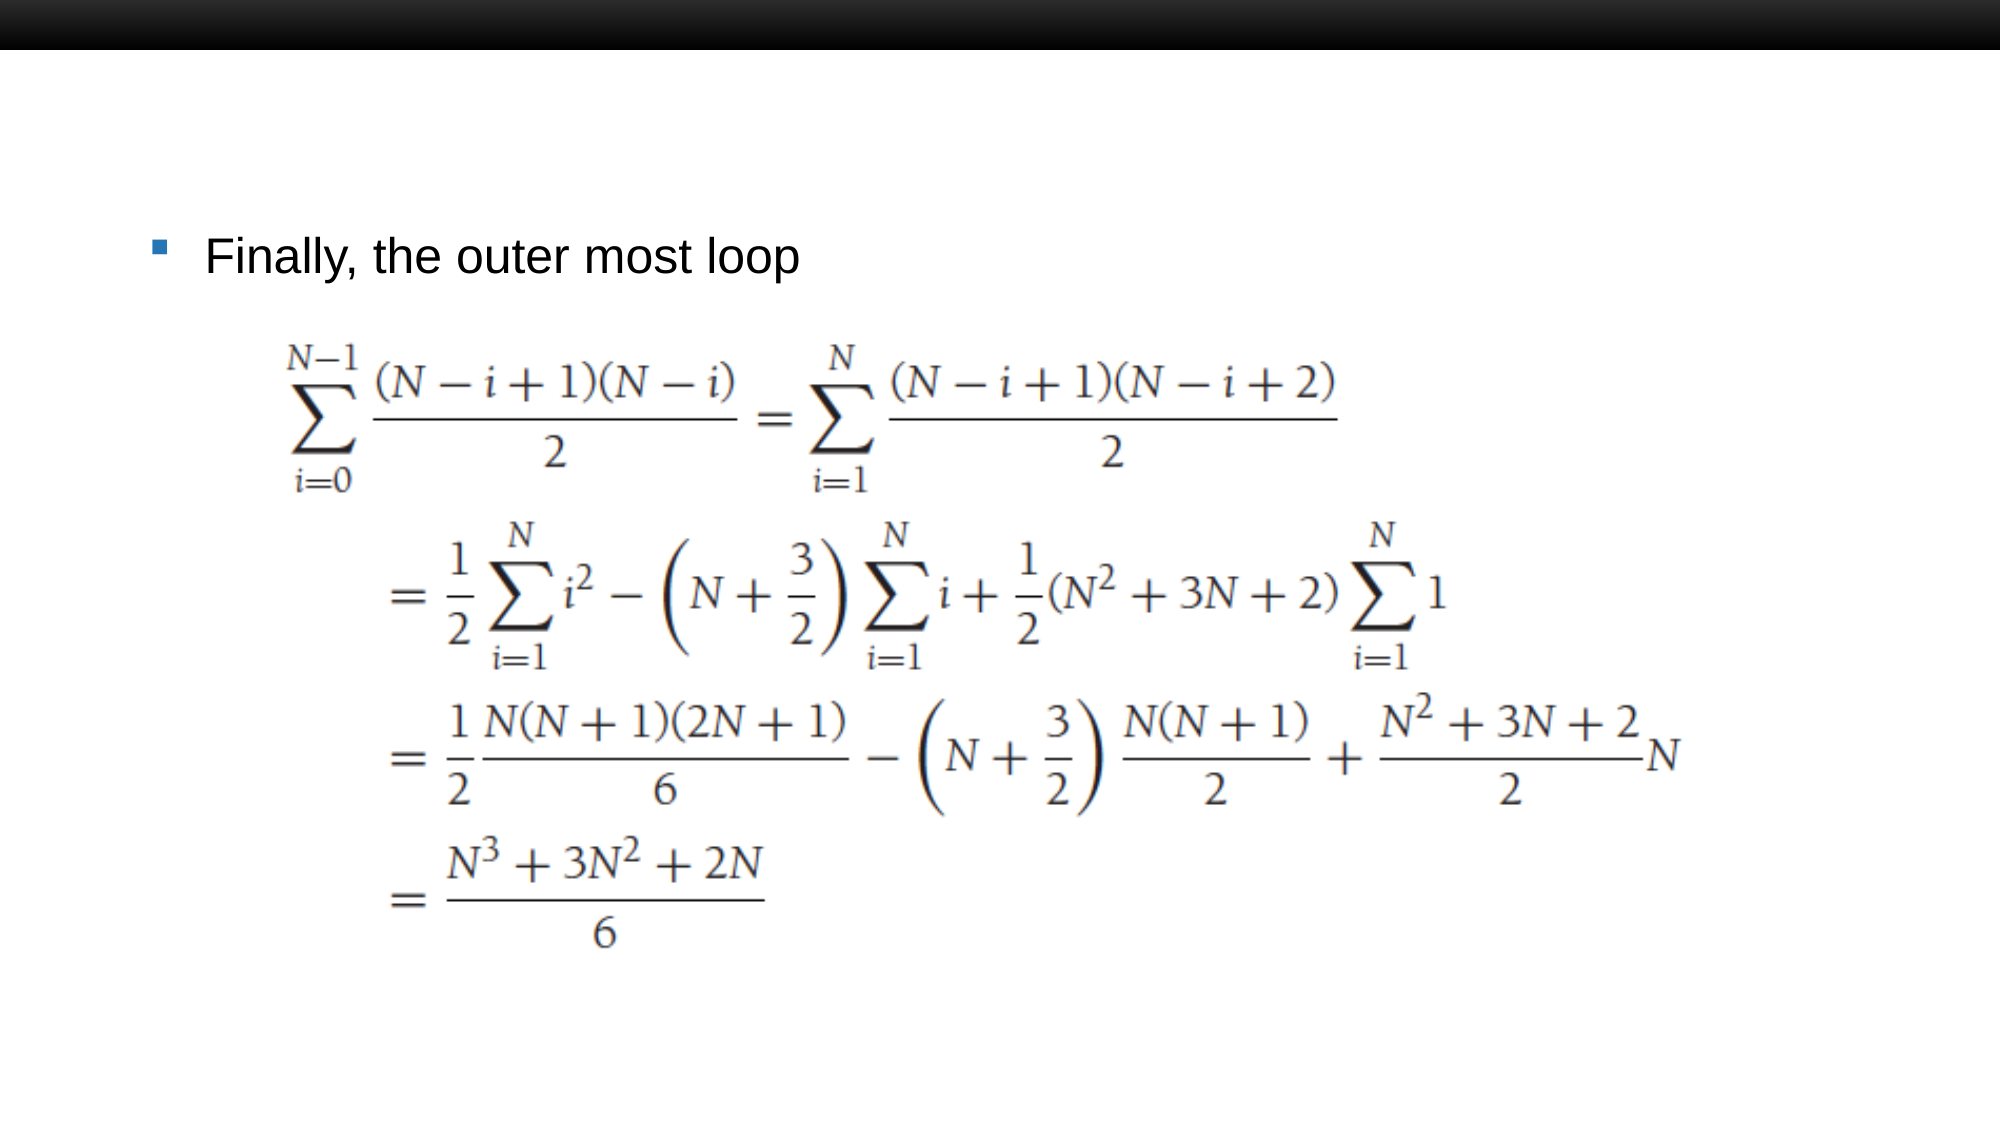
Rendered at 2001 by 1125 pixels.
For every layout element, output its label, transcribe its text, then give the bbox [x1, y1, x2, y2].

picture [243, 305, 1772, 980]
list Finally, the outer most loop [133, 216, 1867, 854]
